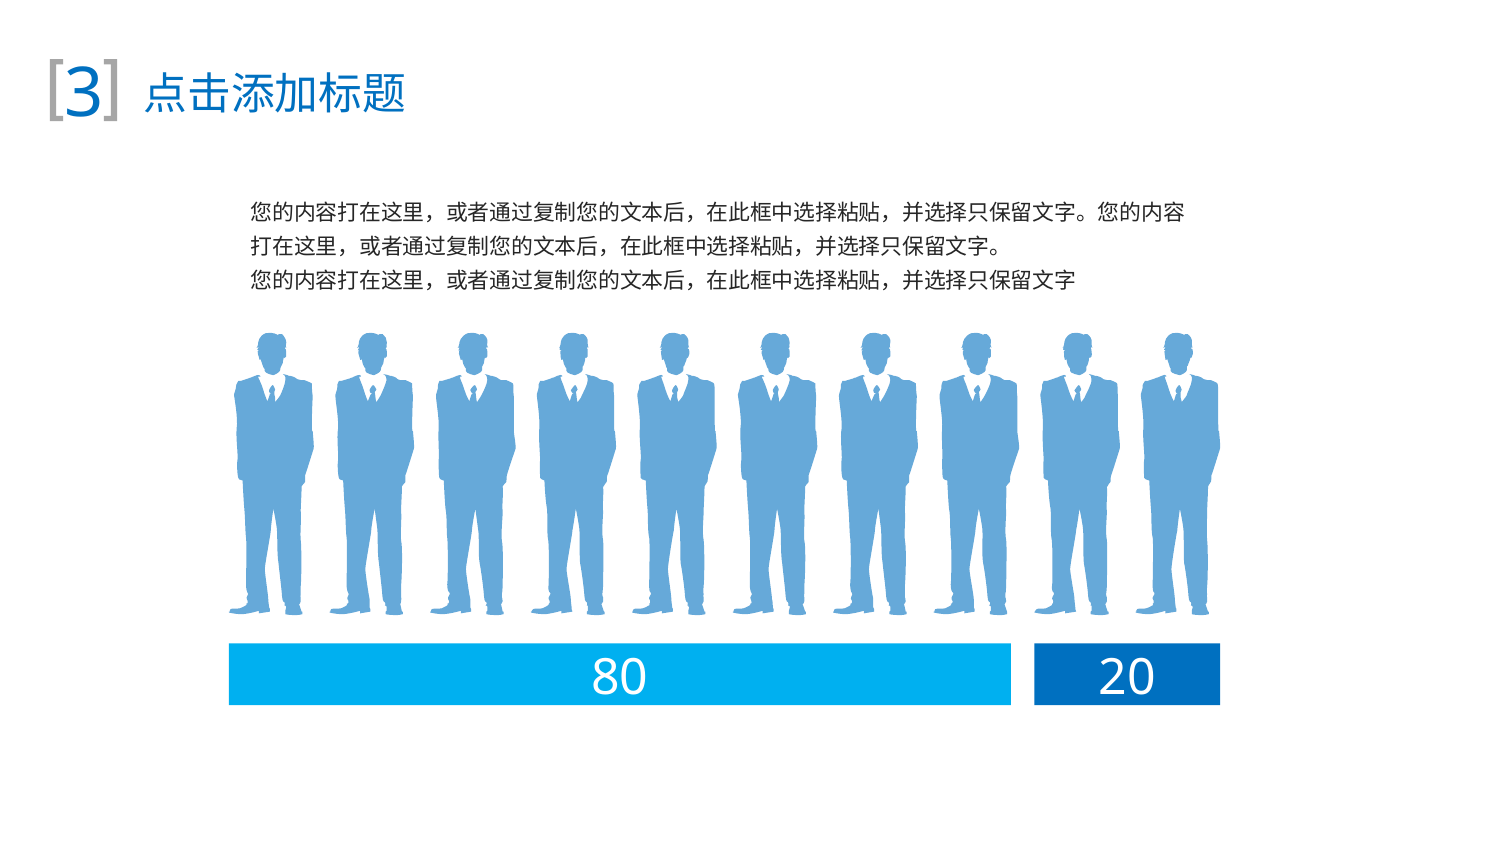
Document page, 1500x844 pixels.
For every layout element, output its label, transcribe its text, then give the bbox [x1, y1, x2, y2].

text_box [559, 332, 589, 376]
text_box [759, 332, 790, 376]
text_box [732, 374, 818, 616]
text_box [1062, 332, 1093, 376]
text_box [659, 332, 690, 376]
text_box 点击添加标题 [128, 58, 421, 126]
text_box [632, 374, 717, 616]
text_box [457, 332, 489, 376]
text_box [256, 332, 287, 376]
text_box [860, 332, 891, 376]
text_box [833, 374, 918, 616]
text_box [1034, 374, 1120, 616]
text_box 3 [49, 42, 119, 138]
text_box 您的内容打在这里，或者通过复制您的文本后，在此框中选择粘贴，并选择只保留文字。您的内容打在这里，或者通过复制您的文本后，在此框中选择粘贴，并选择只保留文字。 您的内容打在这里，或者通过复制您的文本后，在此框中选择粘贴，并选择只保留文字 [236, 183, 1202, 301]
text_box 80 [227, 641, 1013, 707]
text_box [356, 332, 387, 376]
text_box [933, 374, 1020, 616]
text_box [228, 374, 314, 616]
text_box [1163, 332, 1193, 376]
text_box [430, 374, 516, 616]
text_box [1135, 374, 1221, 616]
text_box 20 [1032, 641, 1222, 707]
text_box [103, 59, 118, 122]
text_box [329, 374, 415, 616]
text_box [961, 332, 992, 376]
text_box [530, 374, 617, 616]
text_box [49, 59, 64, 122]
